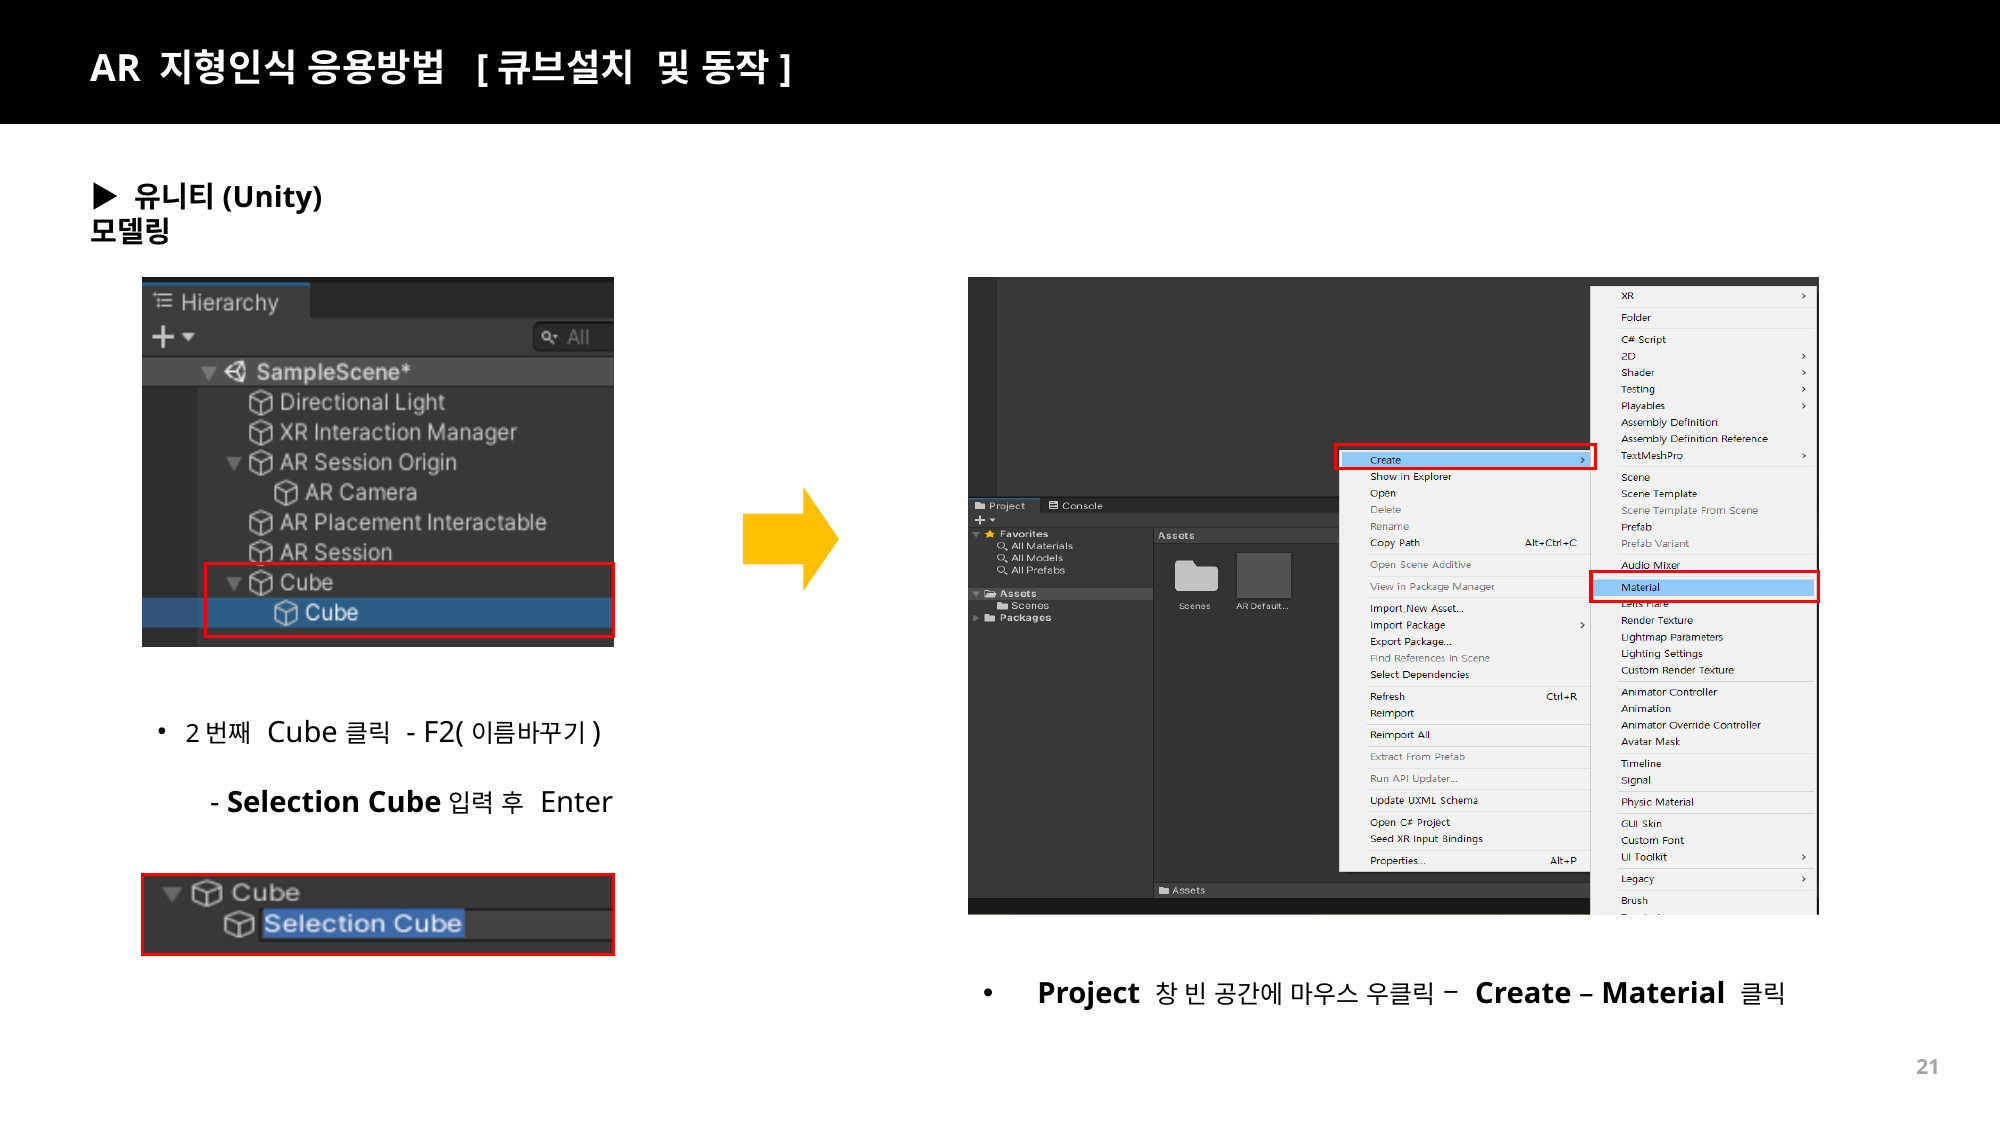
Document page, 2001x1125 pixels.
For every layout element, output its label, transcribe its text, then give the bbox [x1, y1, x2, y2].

text_box ▶ 유니티(Unity) 모델링 [75, 171, 426, 256]
picture [142, 874, 614, 955]
text_box 21 [1901, 1046, 1956, 1087]
text_box [743, 486, 839, 592]
text_box Project 창 빈 공간에 마우스 우클릭 – Create – Material 클릭 [968, 966, 1811, 1017]
text_box [0, 0, 2000, 125]
picture [142, 277, 614, 647]
text_box AR 지형인식 응용방법 [큐브설치 및 동작] [75, 36, 876, 97]
text_box 2번째 Cube클릭 - F2(이름바꾸기) - Selection Cube입력 후 Enter [142, 671, 636, 826]
picture [968, 277, 1819, 915]
